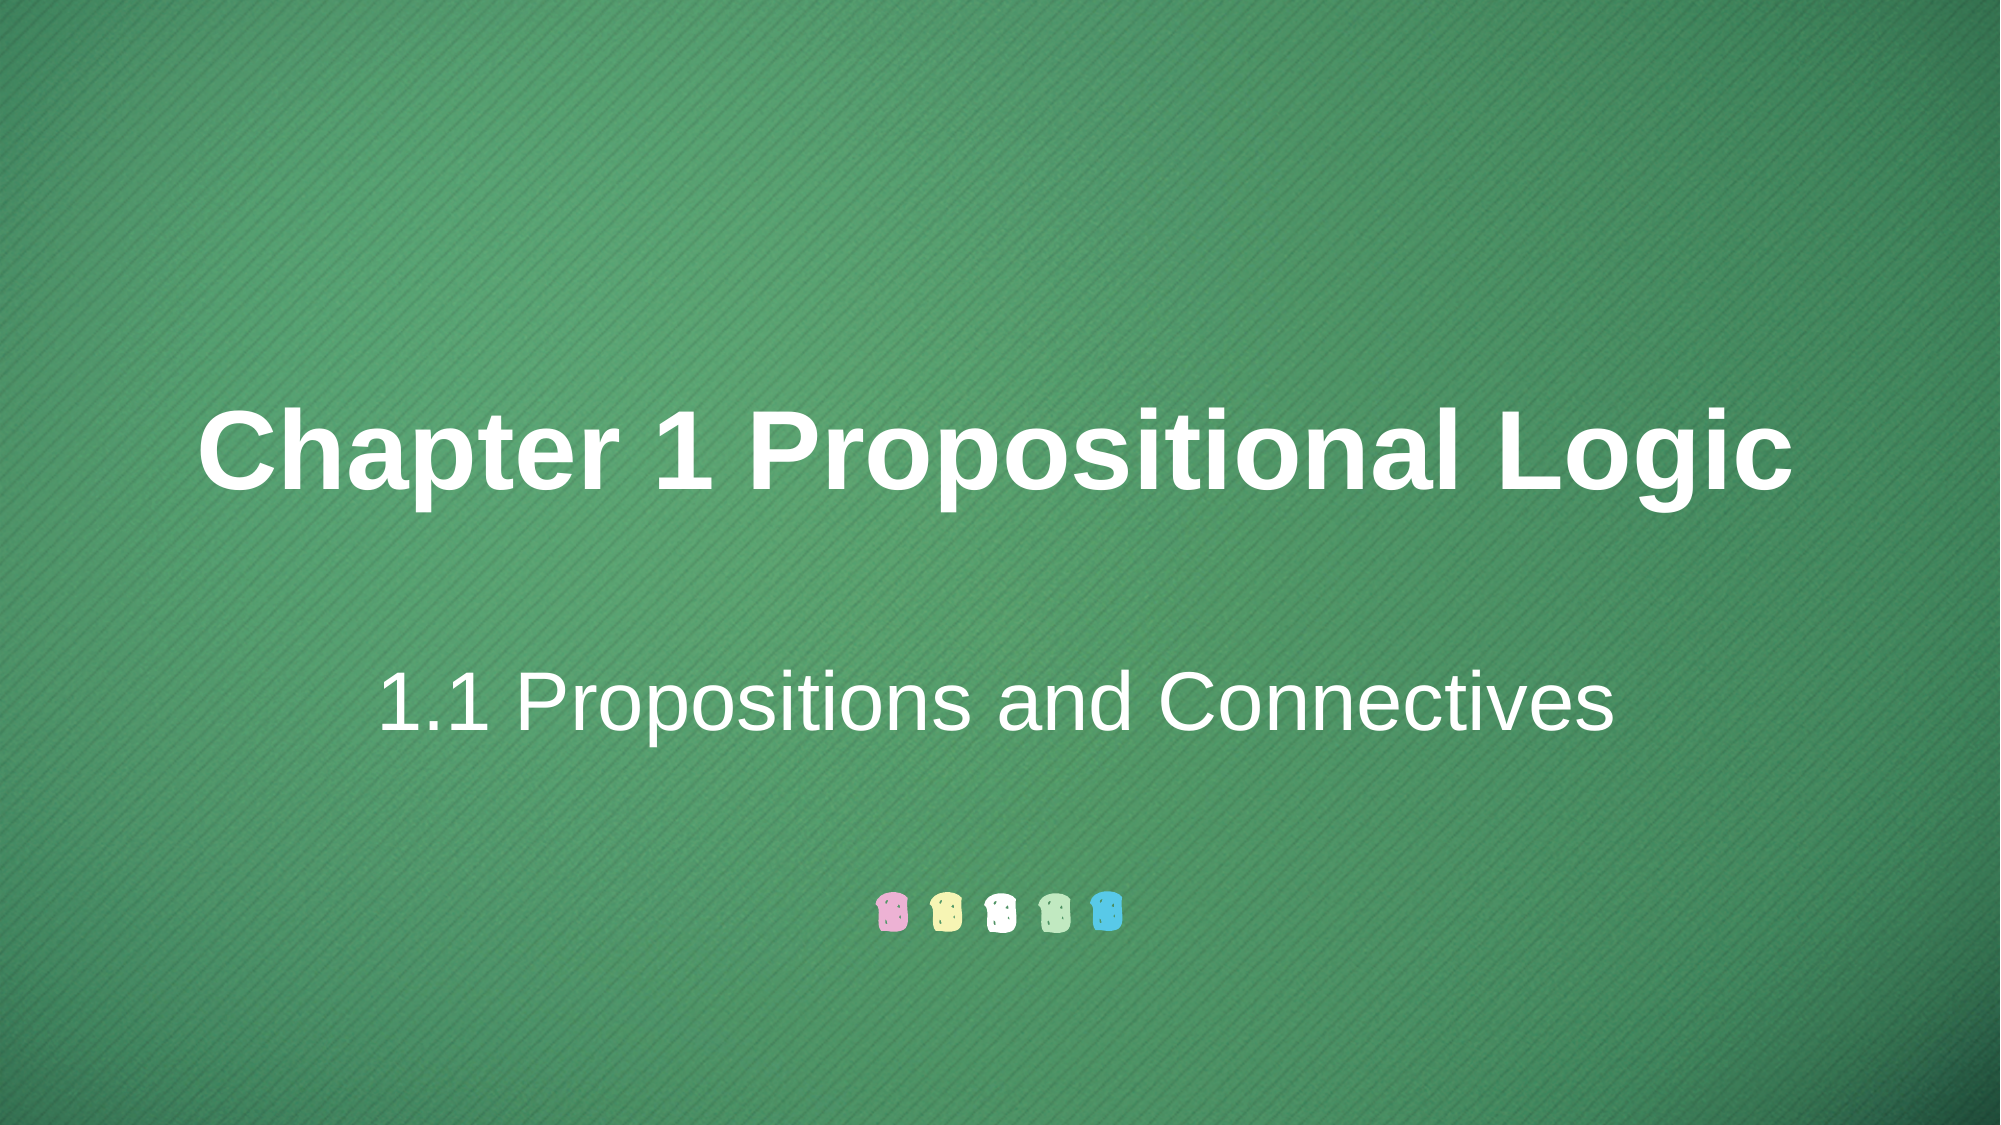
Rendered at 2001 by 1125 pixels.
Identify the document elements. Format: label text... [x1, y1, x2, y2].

text_box Chapter 1 Propositional Logic 1.1 Propositions and Connectives [0, 369, 1997, 755]
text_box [874, 888, 1126, 933]
picture [0, 0, 2000, 1125]
